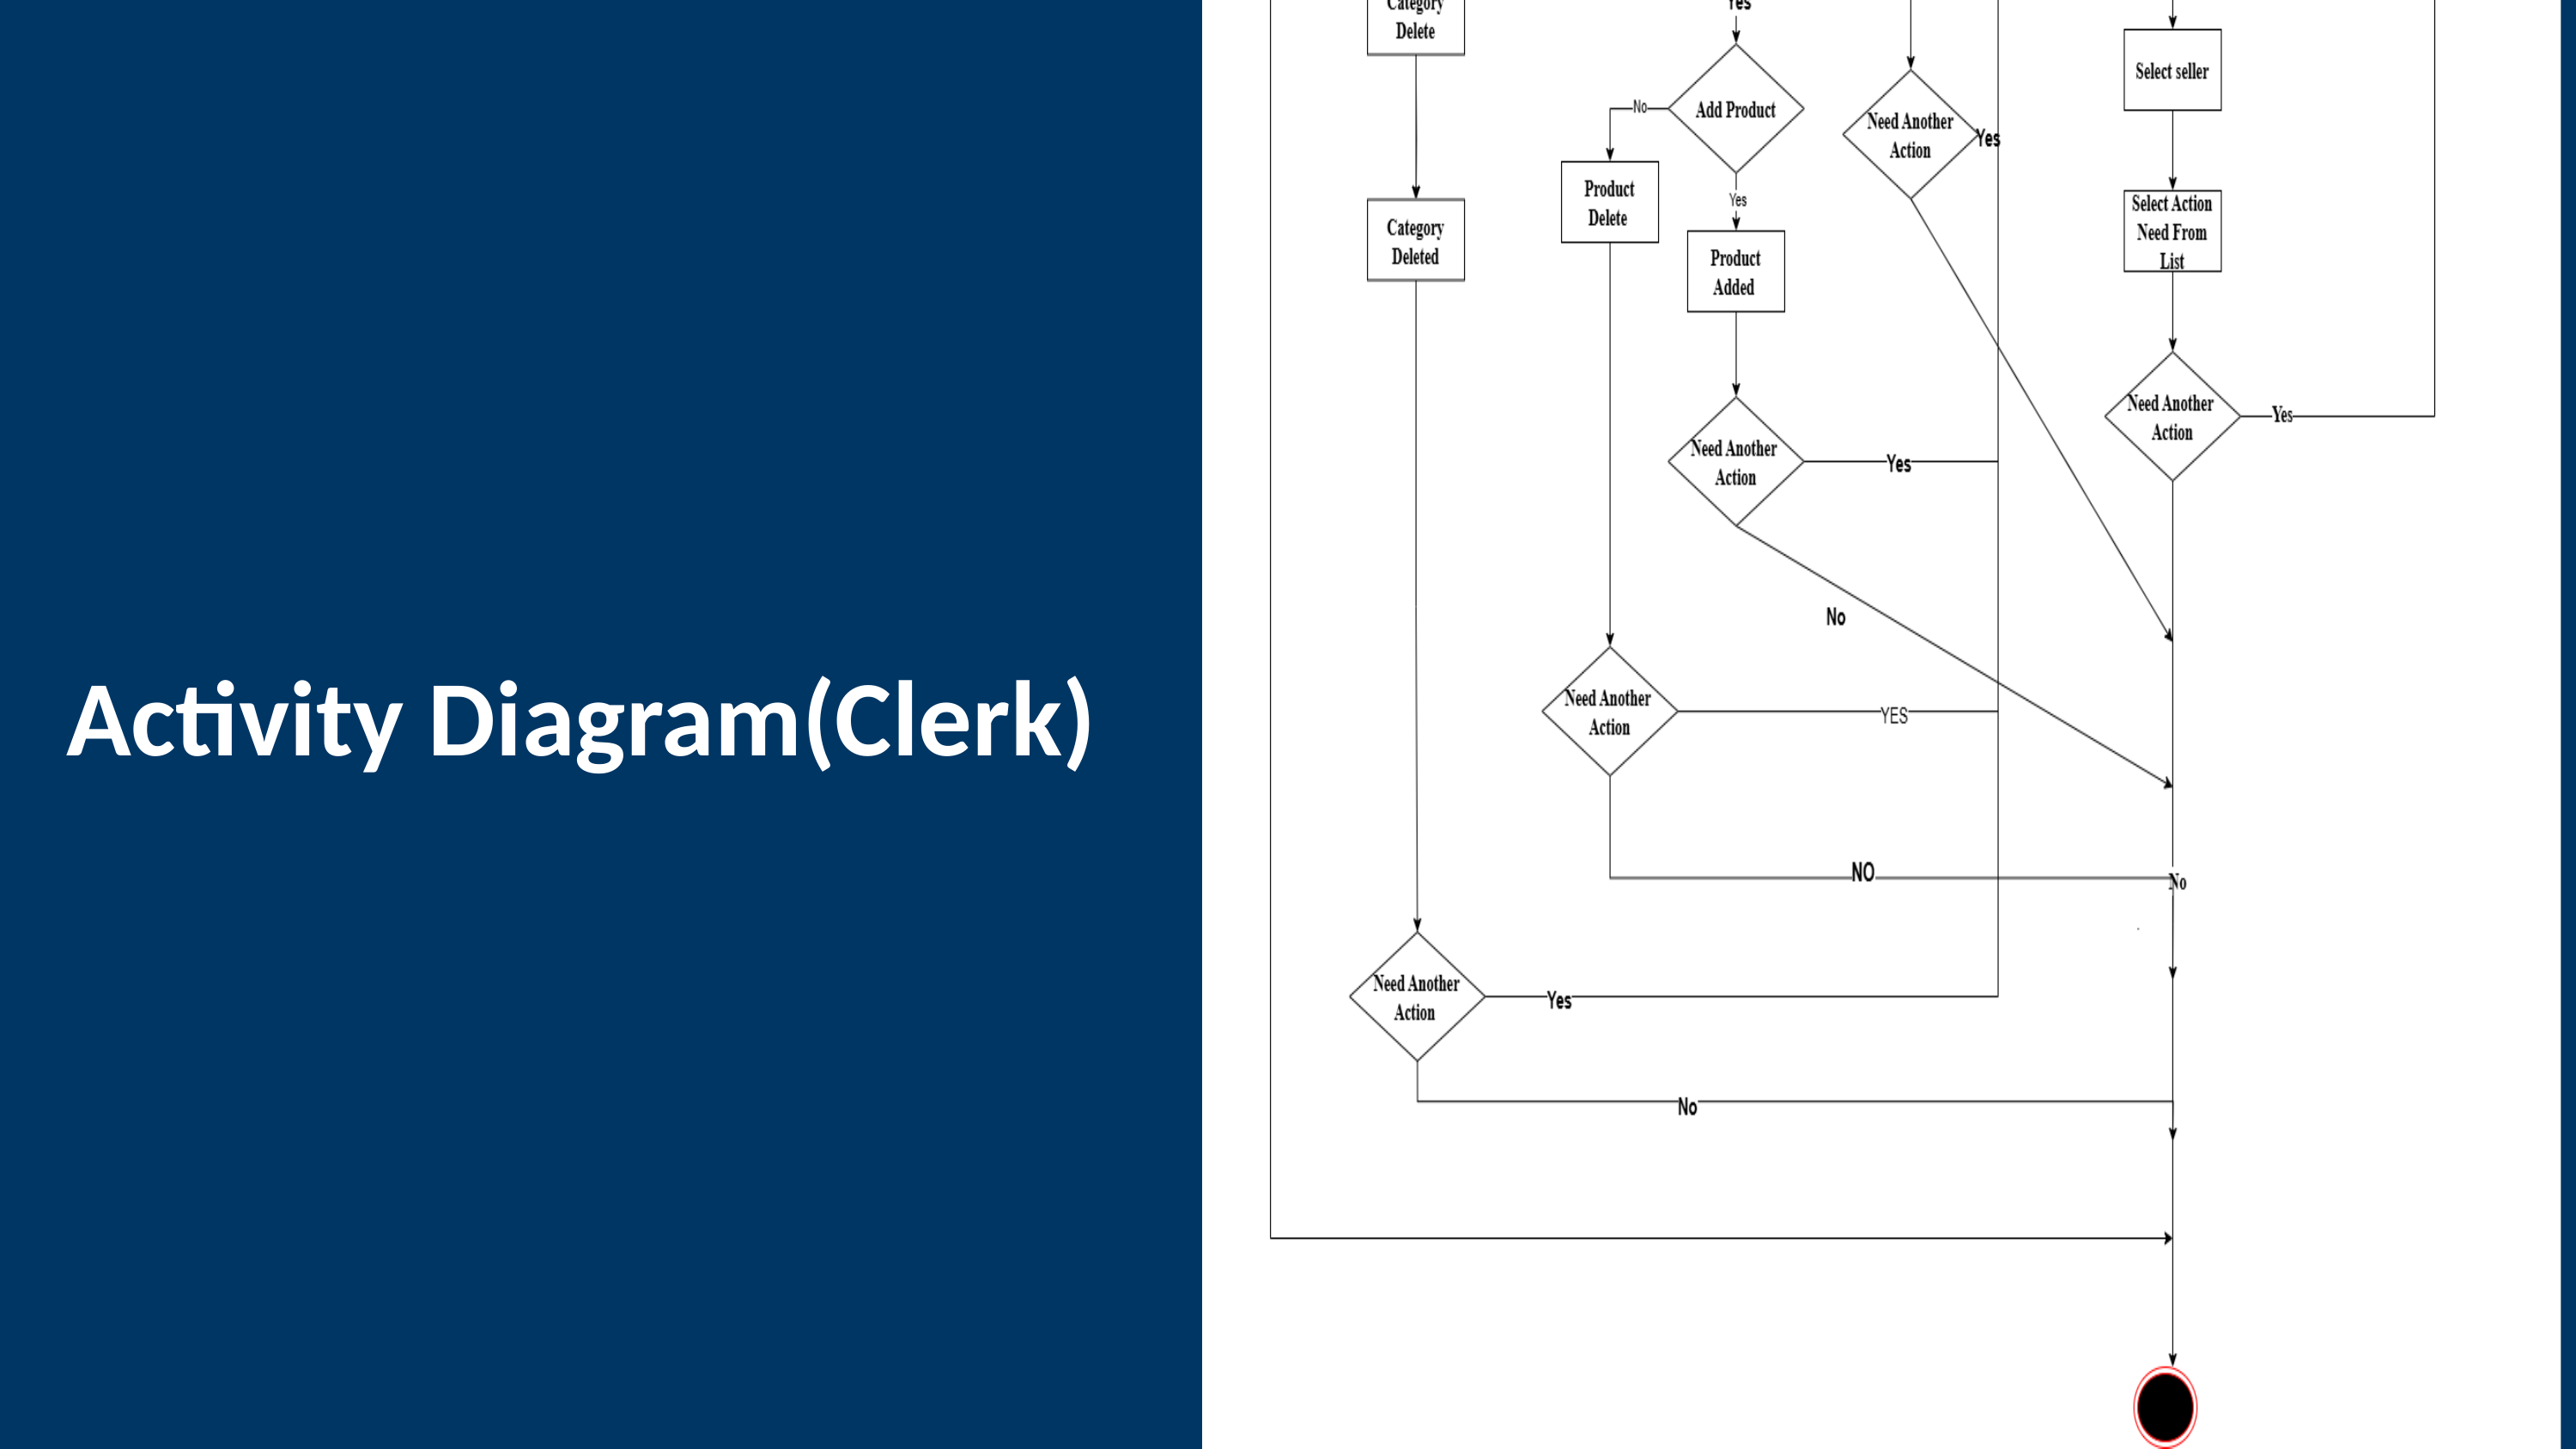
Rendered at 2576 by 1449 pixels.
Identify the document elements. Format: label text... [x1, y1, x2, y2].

picture [1201, 0, 2561, 1449]
text_box Activity Diagram(Clerk) [53, 642, 1197, 784]
